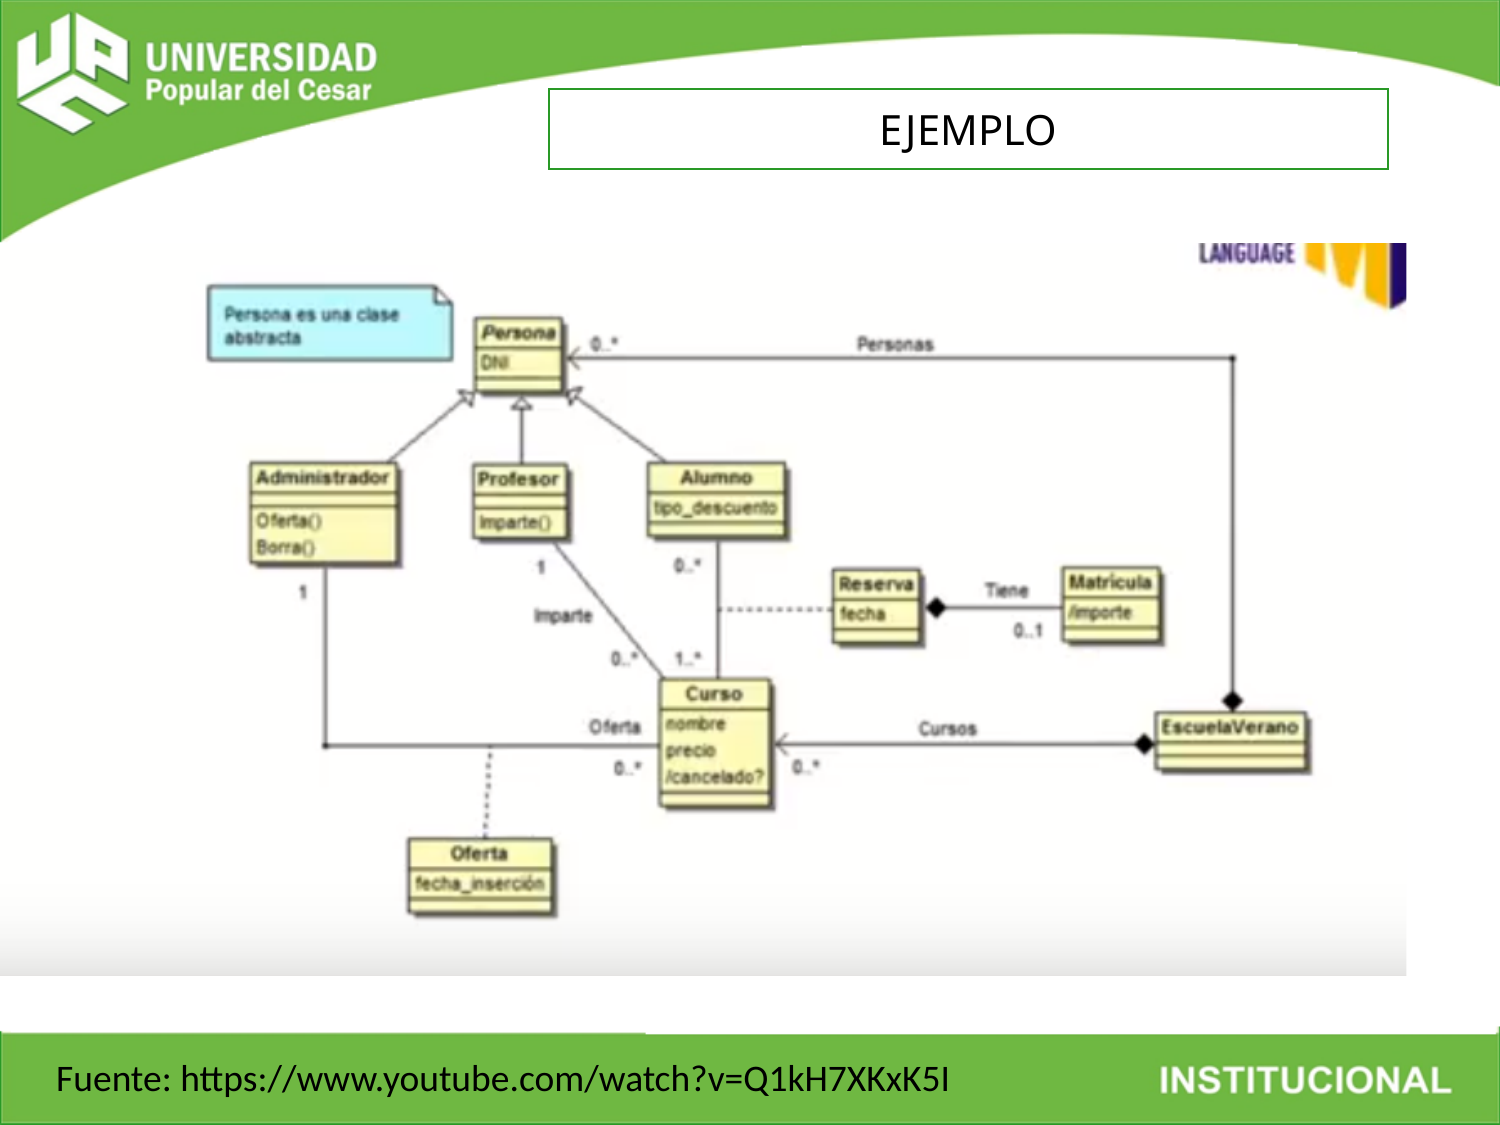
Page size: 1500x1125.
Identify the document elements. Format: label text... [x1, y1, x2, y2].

text_box Fuente: https://www.youtube.com/watch?v=Q1kH7XKxK5I [41, 1046, 1010, 1107]
text_box EJEMPLO [549, 88, 1388, 170]
picture [0, 0, 1500, 1125]
